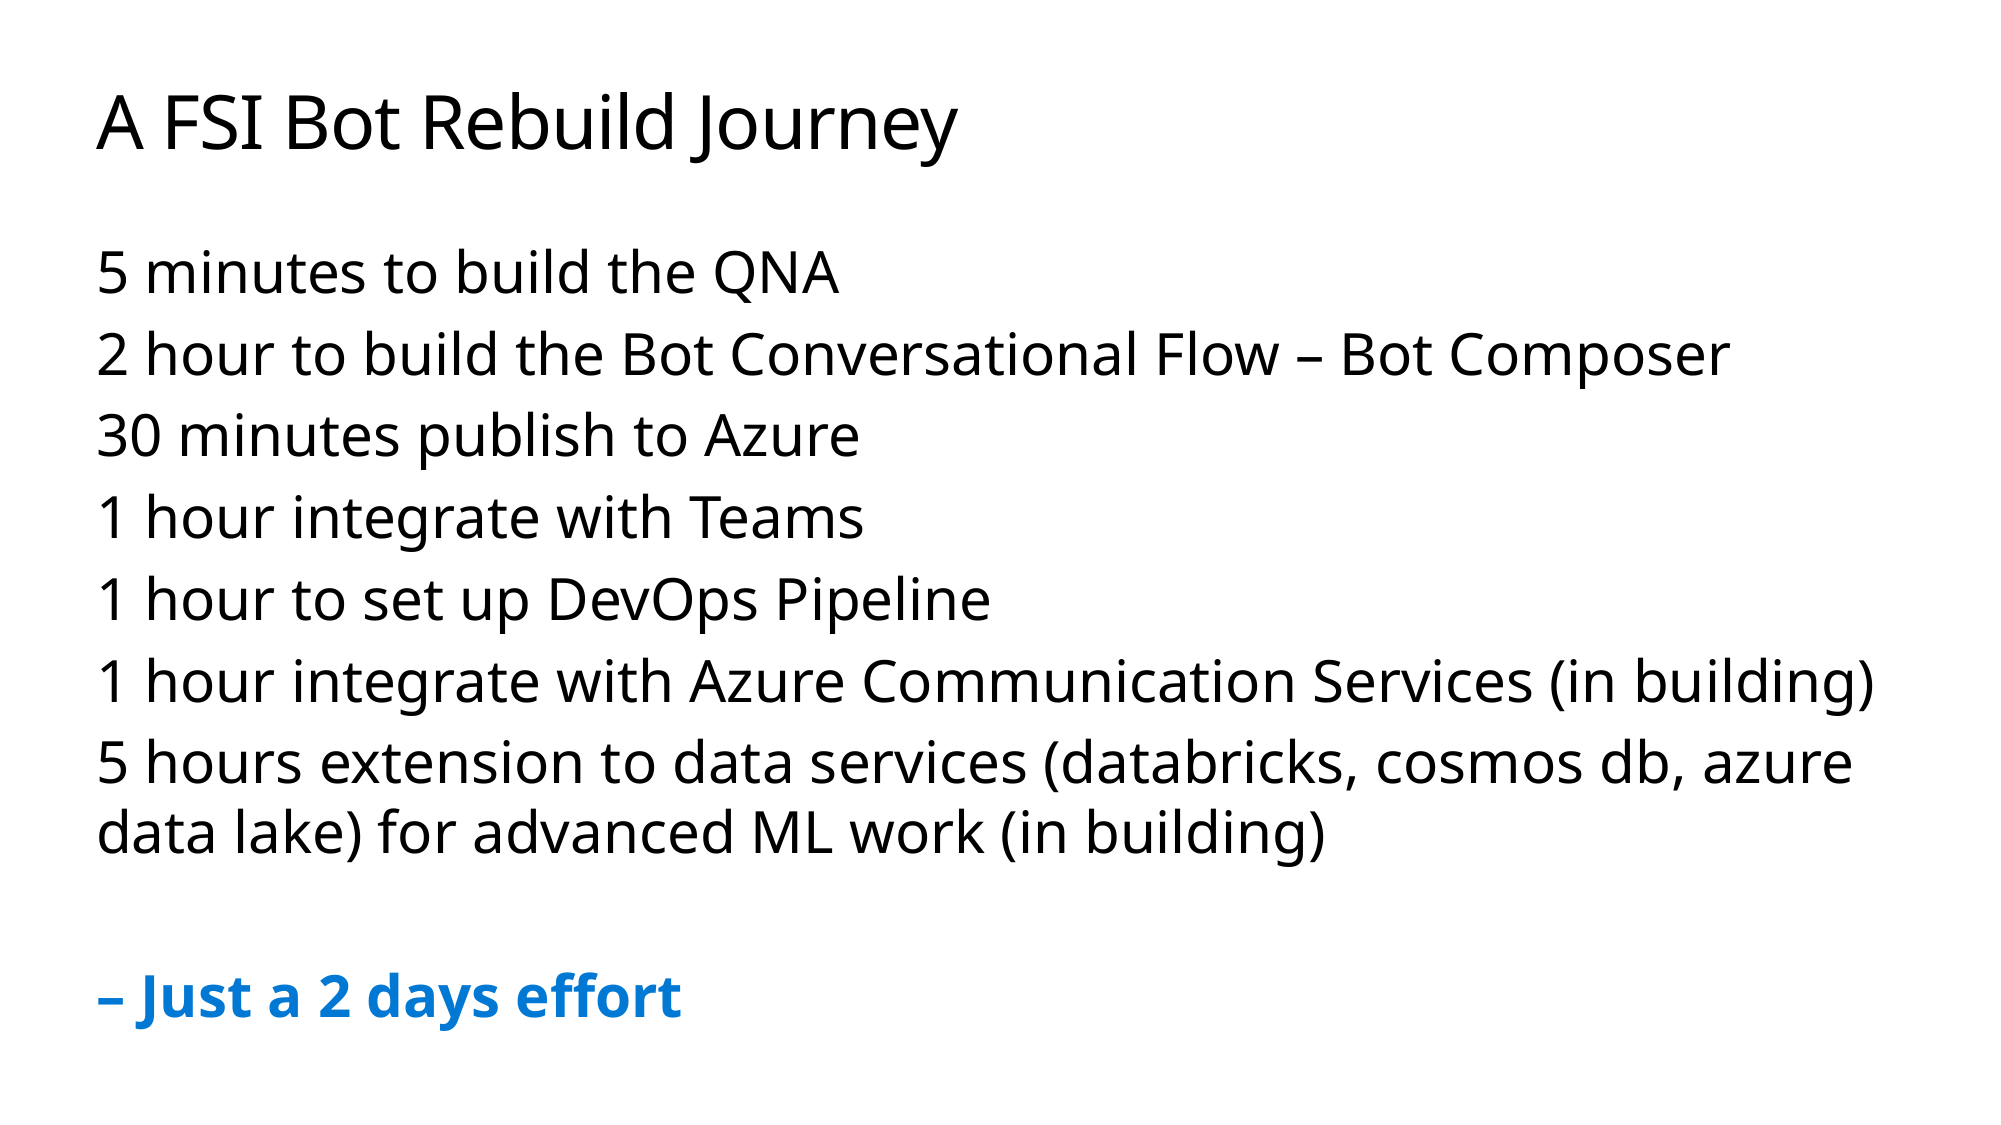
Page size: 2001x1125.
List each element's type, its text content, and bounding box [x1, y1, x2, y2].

list 5 minutes to build the QNA 2 hour to build the Bot Conversational Flow – Bot Composer 30 minutes publish to Azure 1 hour integrate with Teams 1 hour to set up DevOps Pipeline 1 hour integrate with Azure Communication Services (in building) 5 hours extension to data services (databricks, cosmos db, azure data lake) for advanced ML work (in building) – Just a 2 days effort [96, 235, 1904, 1056]
title A FSI Bot Rebuild Journey [96, 75, 1904, 166]
